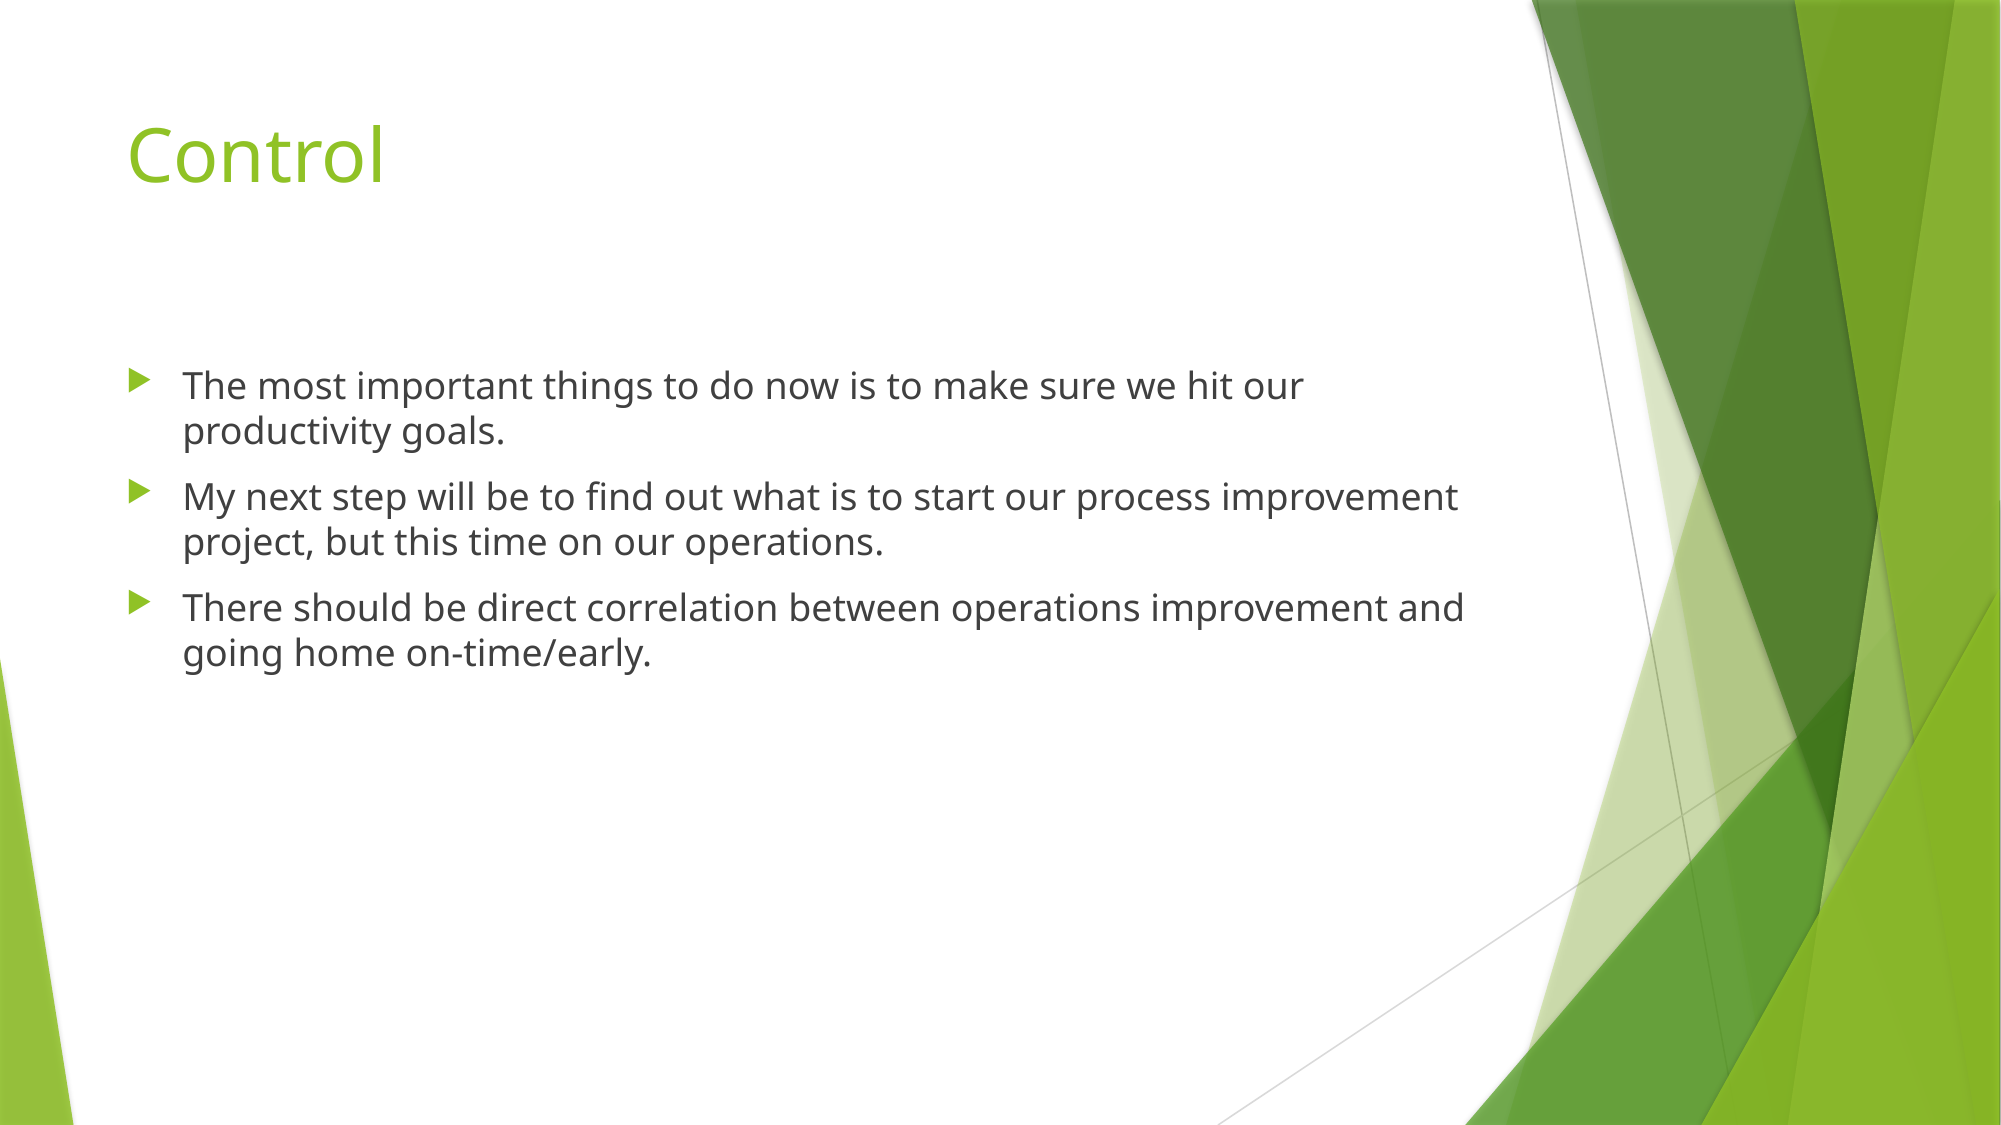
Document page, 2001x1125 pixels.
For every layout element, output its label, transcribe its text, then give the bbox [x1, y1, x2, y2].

title Control [111, 99, 1522, 317]
list The most important things to do now is to make sure we hit our productivity goals. My next step will be to find out what is to start our process improvement project, but this time on our operations. There should be direct correlation between operations improvement and going home on-time/early. [111, 354, 1522, 992]
